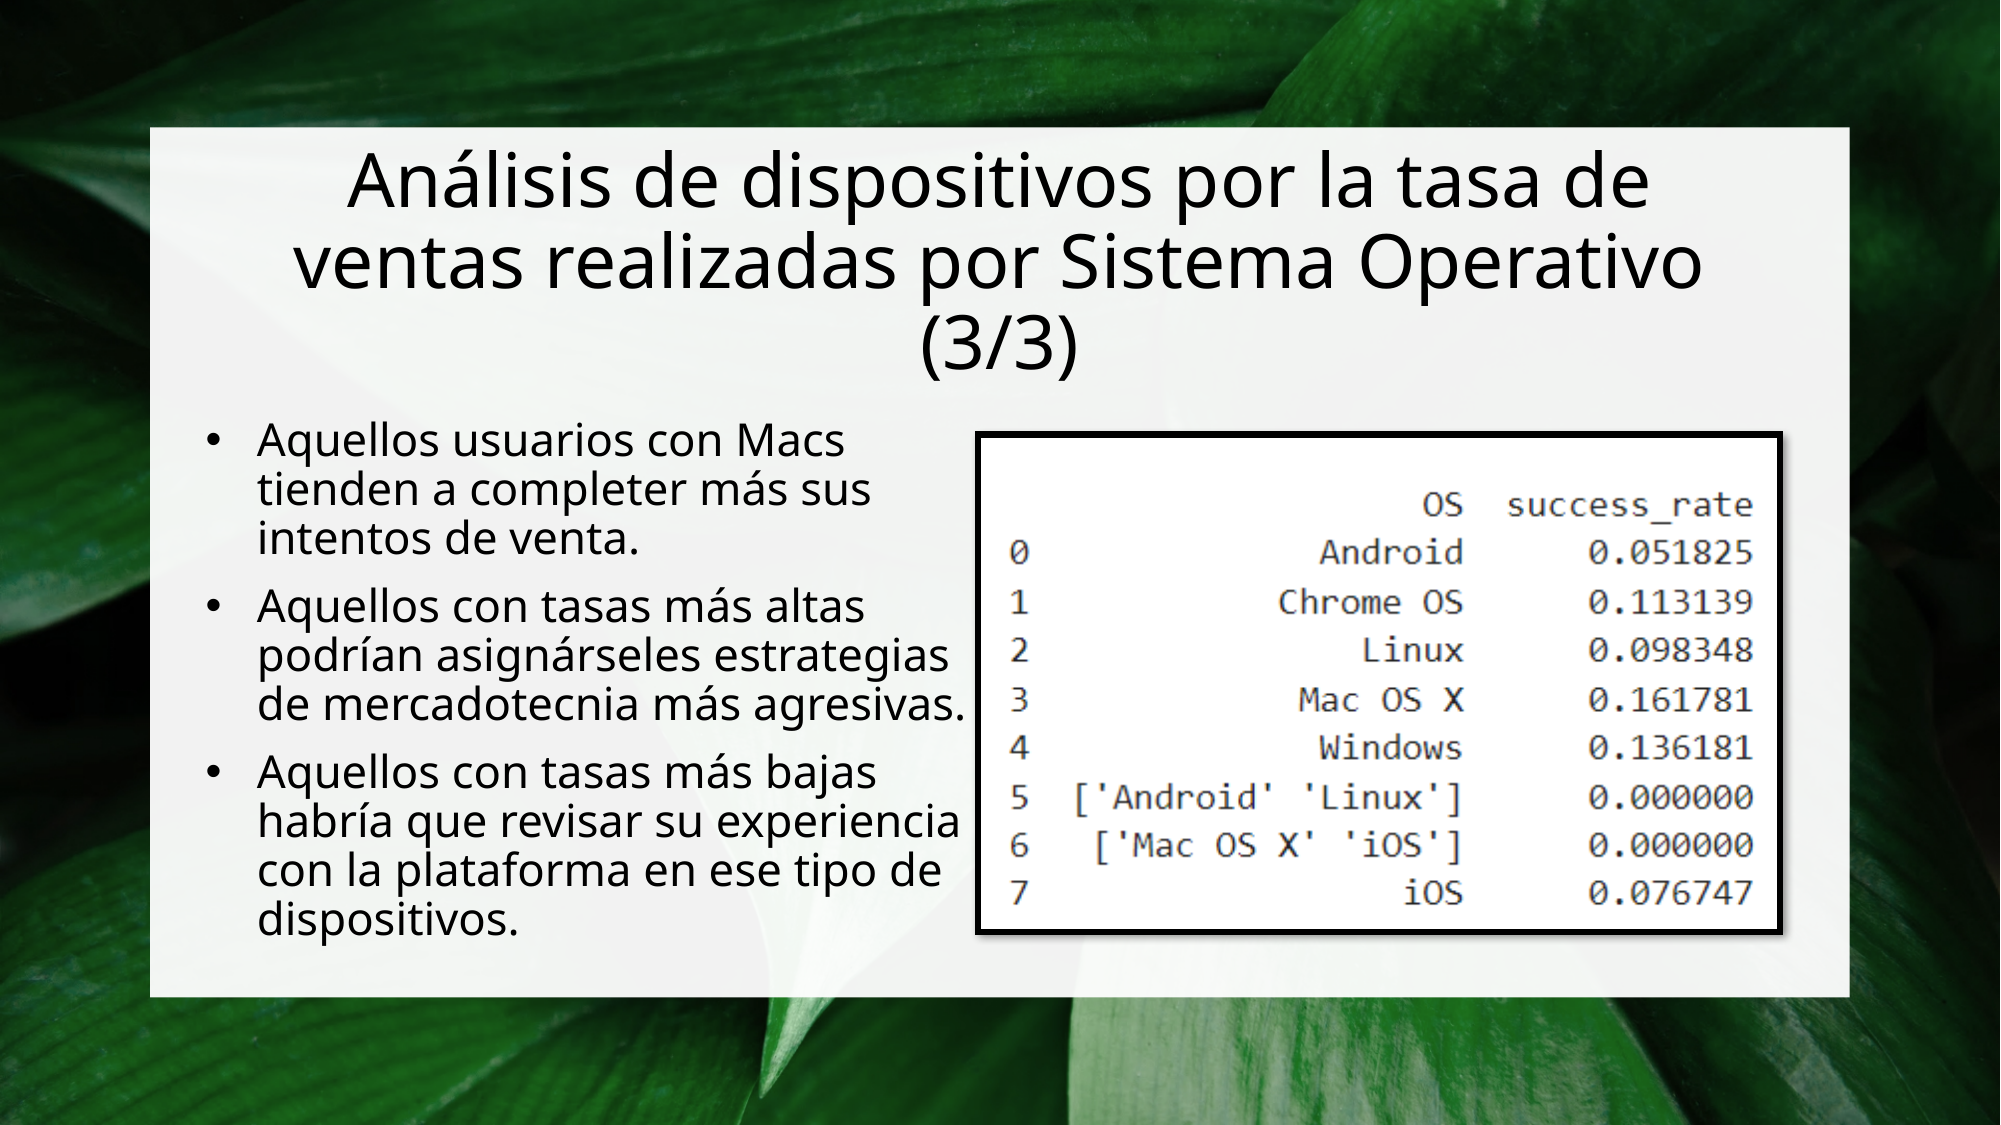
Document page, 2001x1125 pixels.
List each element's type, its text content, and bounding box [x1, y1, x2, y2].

title Análisis de dispositivos por la tasa de ventas realizadas por Sistema Operativo (3/3) [250, 130, 1750, 394]
picture [0, 0, 2000, 1125]
text_box Aquellos usuarios con Macs tienden a completer más sus intentos de venta. Aquellos con tasas más altas podrían asignárseles estrategias de mercadotecnia más agresivas. Aquellos con tasas más bajas habría que revisar su experiencia con la plataforma en ese tipo de dispositivos. [190, 409, 1000, 995]
